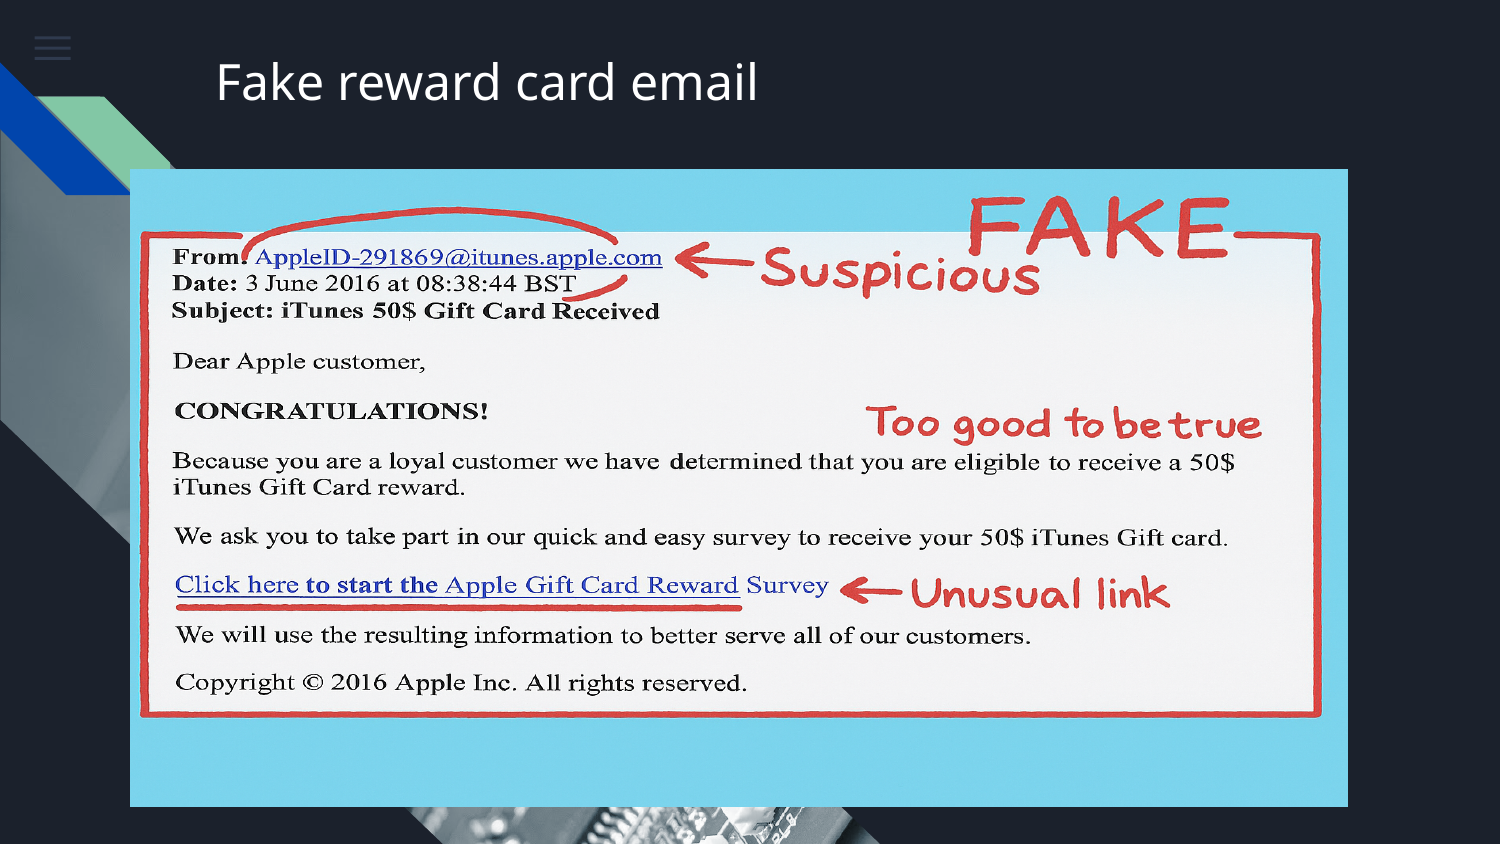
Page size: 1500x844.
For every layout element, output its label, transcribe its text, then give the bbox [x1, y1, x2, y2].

picture [0, 97, 1348, 844]
title Fake reward card email [200, 35, 1356, 186]
